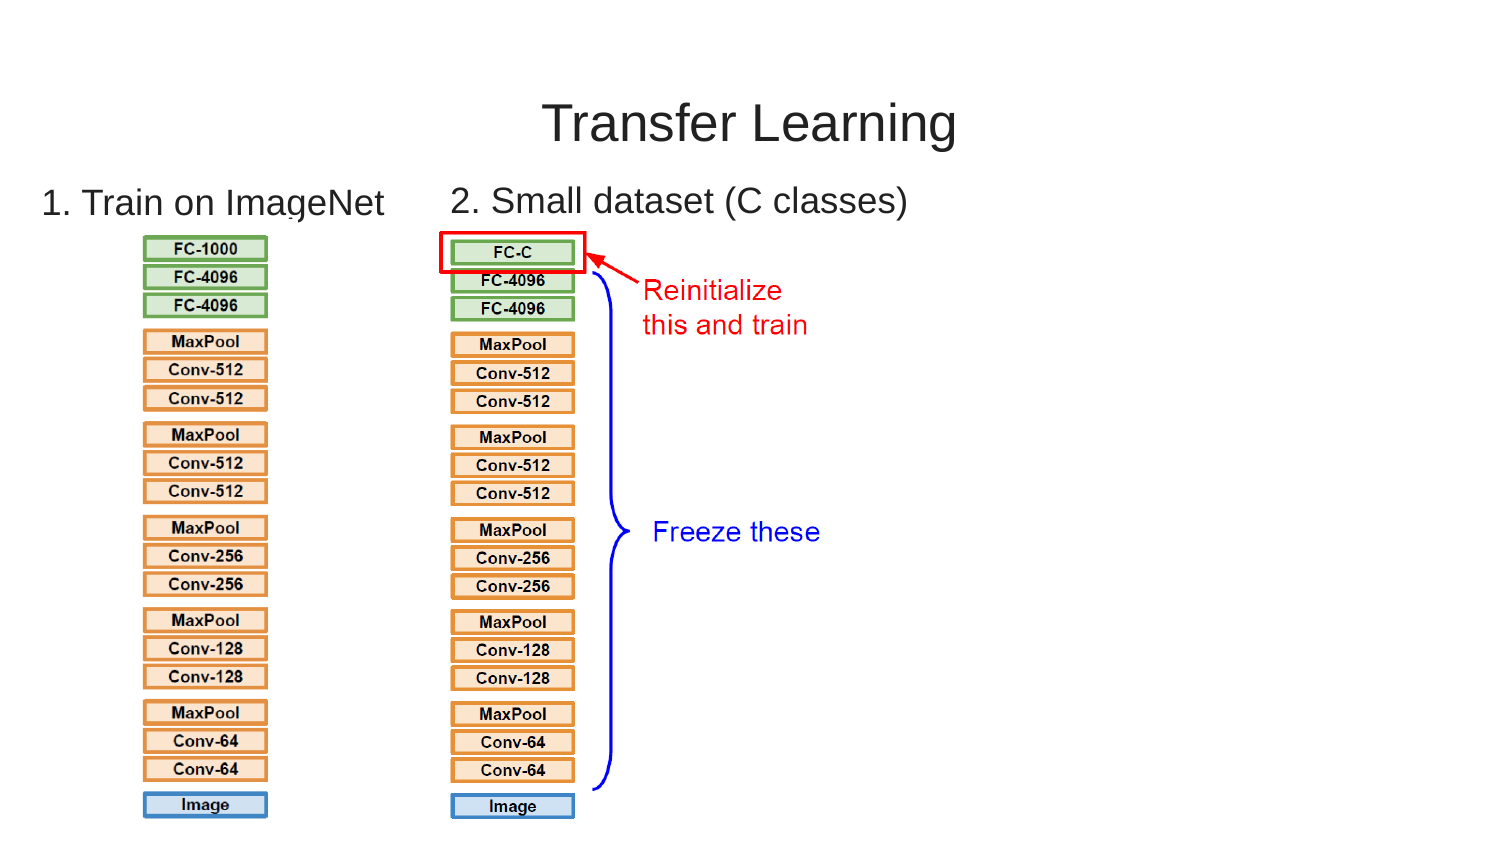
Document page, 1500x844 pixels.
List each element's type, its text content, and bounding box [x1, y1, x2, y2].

list 2. Small dataset (C classes) [435, 154, 956, 236]
list 1. Train on ImageNet [26, 157, 426, 238]
picture [130, 219, 299, 835]
title Transfer Learning [51, 72, 1449, 167]
picture [429, 221, 830, 823]
